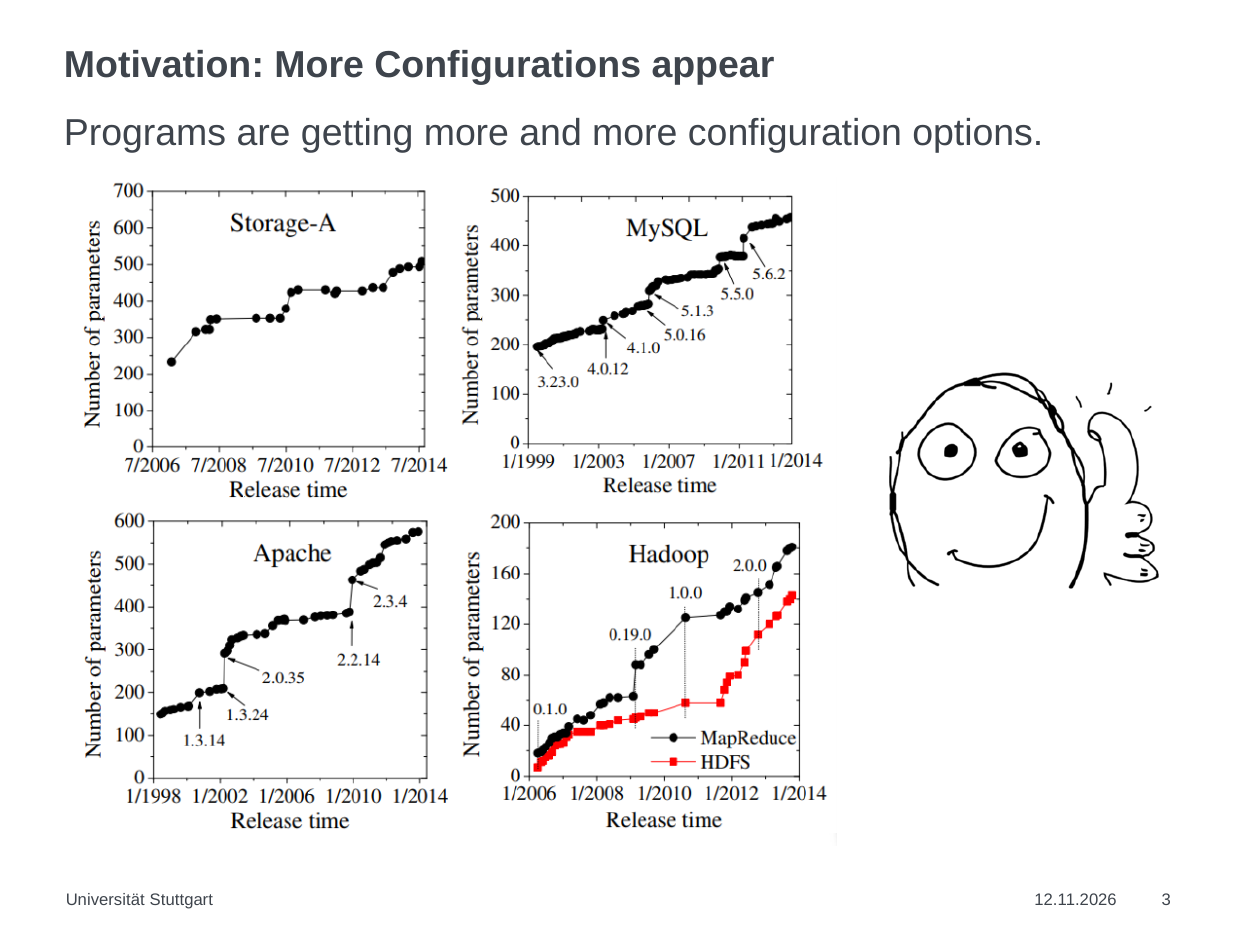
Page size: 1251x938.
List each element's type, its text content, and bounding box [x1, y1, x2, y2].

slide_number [1034, 888, 1133, 909]
slide_number 3 [1161, 888, 1198, 909]
list Programs are getting more and more configuration options. [63, 99, 1186, 145]
footer Universität Stuttgart [65, 888, 893, 909]
title Motivation: More Configurations appear [64, 44, 1186, 91]
picture [888, 372, 1159, 589]
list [63, 177, 837, 846]
